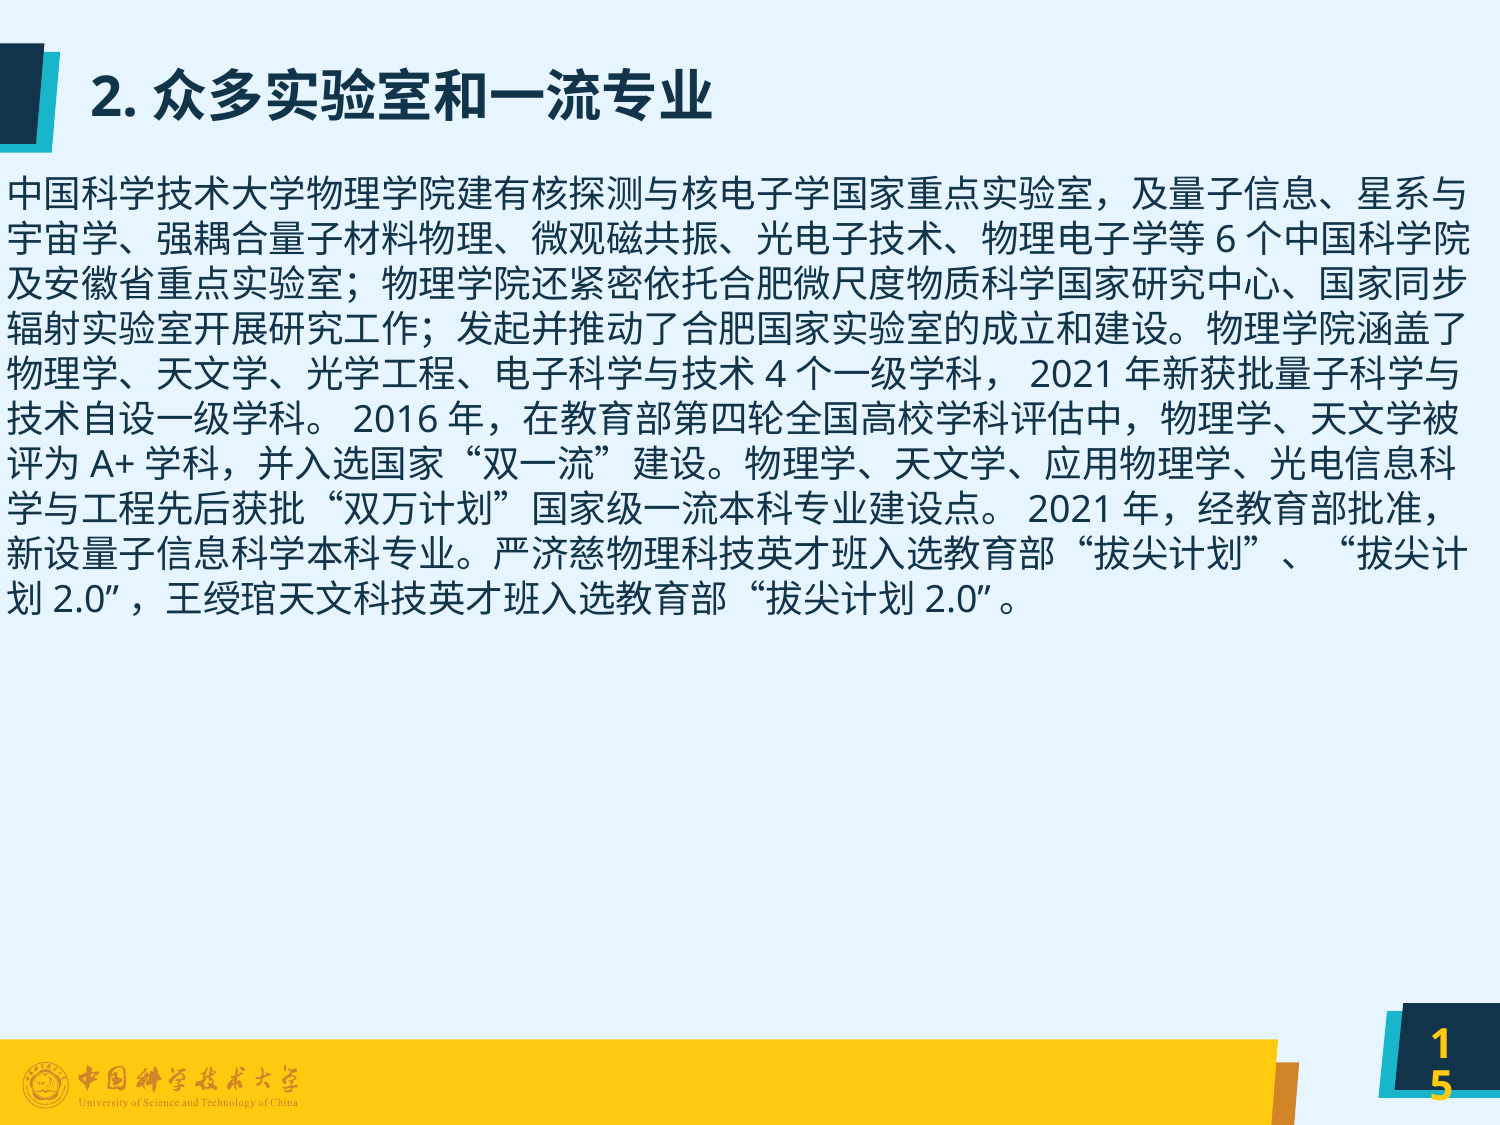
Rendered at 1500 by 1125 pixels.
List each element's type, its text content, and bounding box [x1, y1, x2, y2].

text_box 中国科学技术大学物理学院建有核探测与核电子学国家重点实验室，及量子信息、星系与宇宙学、强耦合量子材料物理、微观磁共振、光电子技术、物理电子学等6个中国科学院及安徽省重点实验室；物理学院还紧密依托合肥微尺度物质科学国家研究中心、国家同步辐射实验室开展研究工作；发起并推动了合肥国家实验室的成立和建设。物理学院涵盖了物理学、天文学、光学工程、电子科学与技术4个一级学科，2021年新获批量子科学与技术自设一级学科。2016年，在教育部第四轮全国高校学科评估中，物理学、天文学被评为A+学科，并入选国家“双一流”建设。物理学、天文学、应用物理学、光电信息科学与工程先后获批“双万计划”国家级一流本科专业建设点。2021年，经教育部批准，新设量子信息科学本科专业。严济慈物理科技英才班入选教育部“拔尖计划”、“拔尖计划2.0”，王绶琯天文科技英才班入选教育部“拔尖计划2.0”。 [0, 162, 1490, 628]
title 2.众多实验室和一流专业 [75, 43, 1397, 153]
slide_number 15 [1414, 1007, 1491, 1084]
